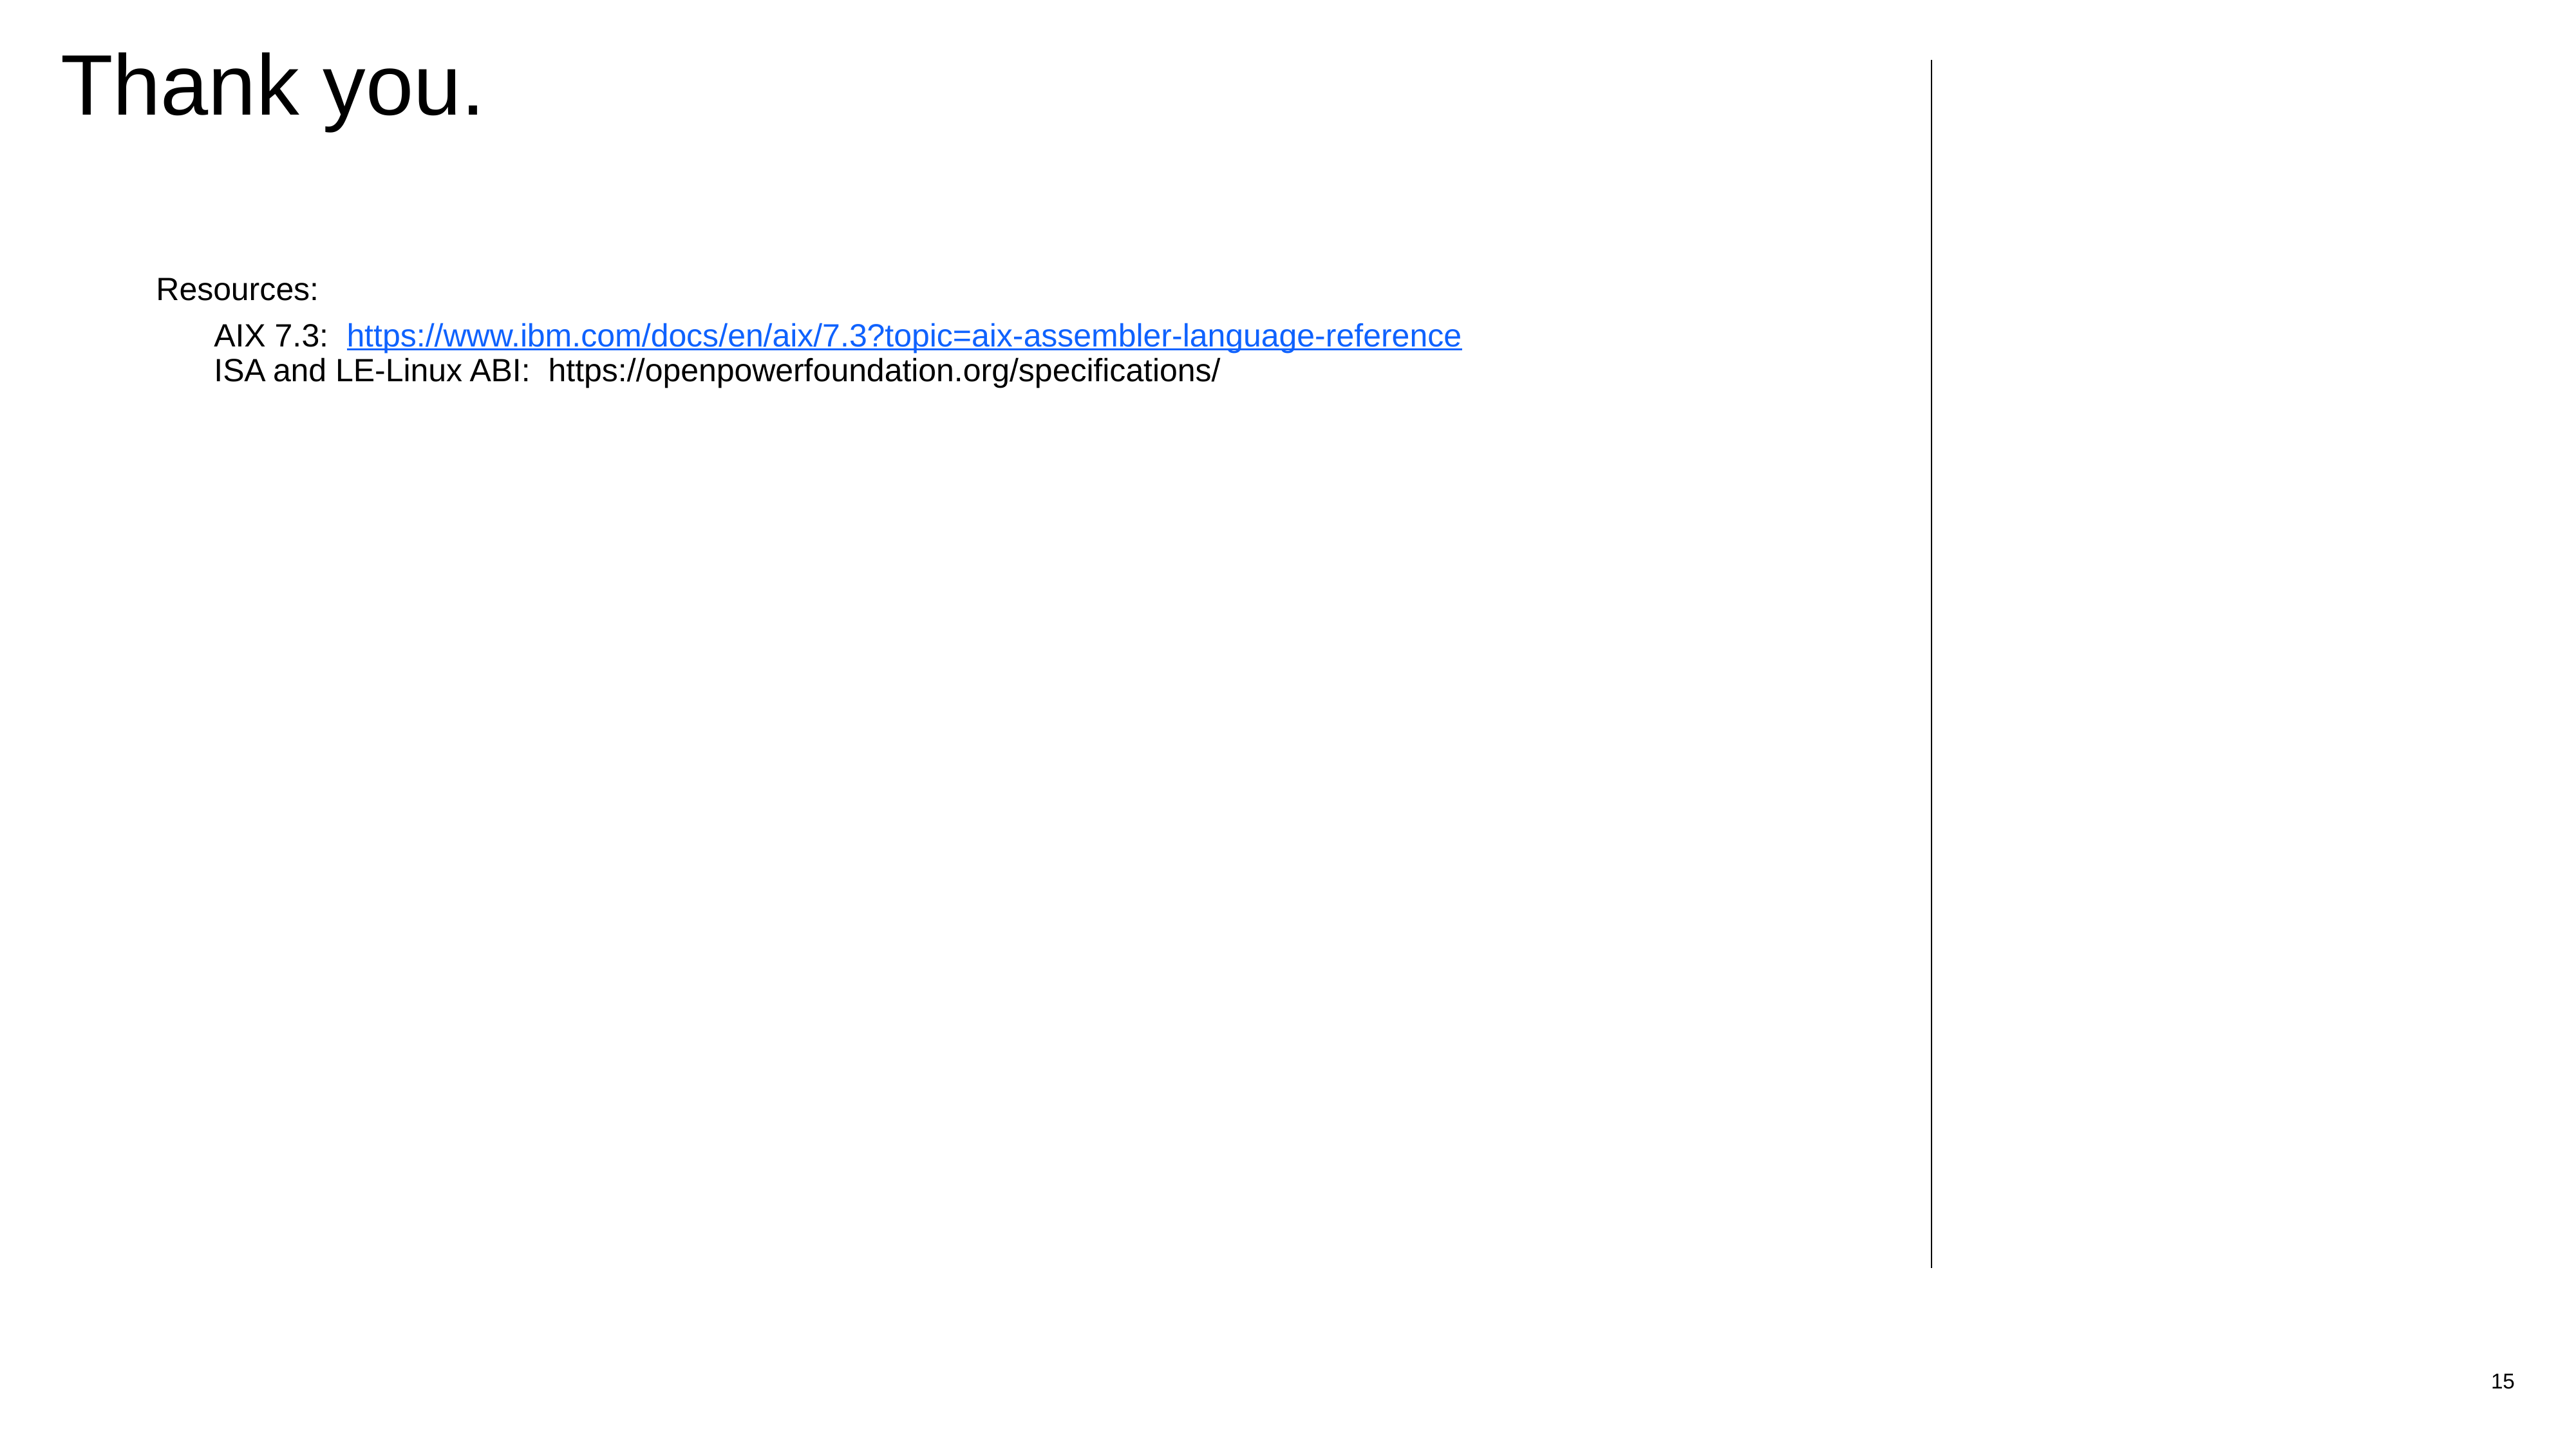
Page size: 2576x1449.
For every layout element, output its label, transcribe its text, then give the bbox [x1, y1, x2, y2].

slide_number 15 [2486, 1366, 2515, 1394]
list Thank you. Resources: AIX 7.3: https://www.ibm.com/docs/en/aix/7.3?topic=aix-assembler-language-reference ISA and LE-Linux ABI: https://openpowerfoundation.org/specifications/ [60, 40, 1710, 1067]
